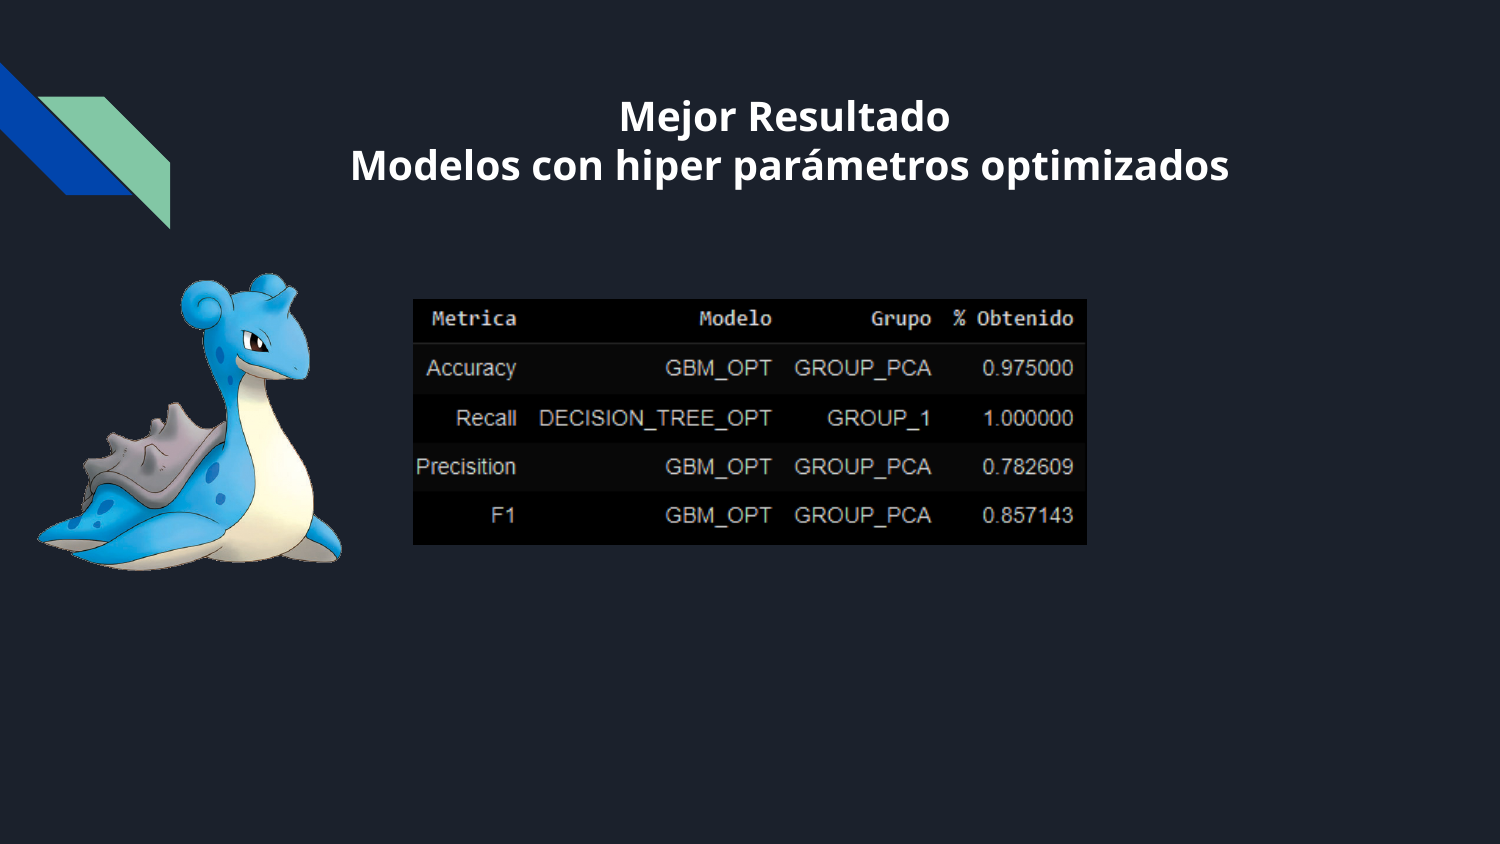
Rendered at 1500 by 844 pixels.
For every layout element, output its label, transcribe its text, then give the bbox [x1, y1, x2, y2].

title Mejor Resultado Modelos con hiper parámetros optimizados [212, 64, 1368, 215]
picture [36, 272, 343, 571]
picture [412, 298, 1087, 545]
